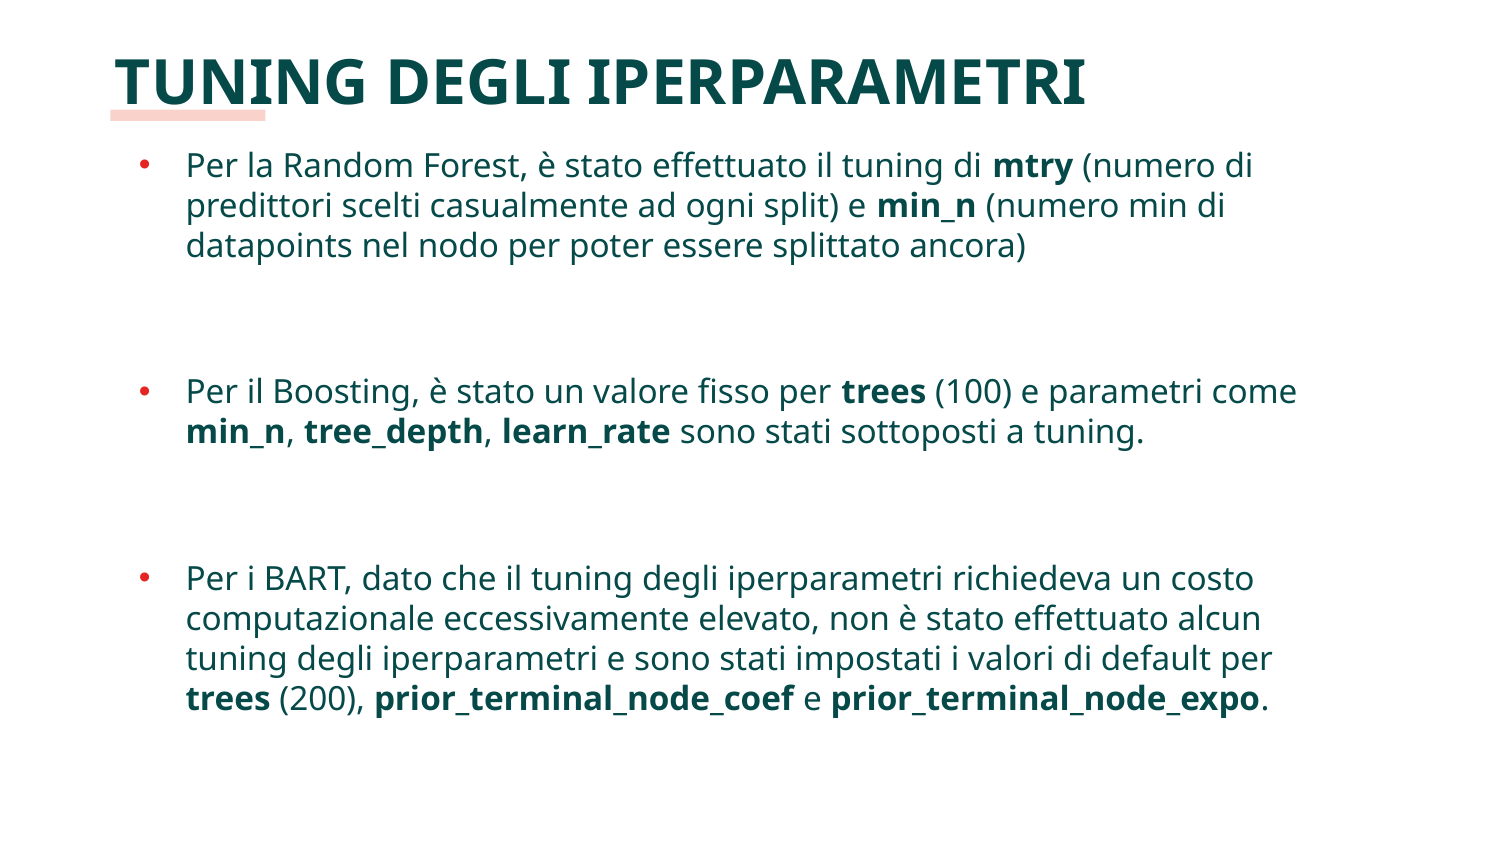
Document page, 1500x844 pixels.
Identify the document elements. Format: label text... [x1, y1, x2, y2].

title TUNING DEGLI IPERPARAMETRI [99, 26, 1498, 121]
list Per la Random Forest, è stato effettuato il tuning di mtry (numero di predittori scelti casualmente ad ogni split) e min_n (numero min di datapoints nel nodo per poter essere splittato ancora) Per il Boosting, è stato un valore fisso per trees (100) e parametri come min_n, tree_depth, learn_rate sono stati sottoposti a tuning. Per i BART, dato che il tuning degli iperparametri richiedeva un costo computazionale eccessivamente elevato, non è stato effettuato alcun tuning degli iperparametri e sono stati impostati i valori di default per trees (200), prior_terminal_node_coef e prior_terminal_node_expo. [99, 73, 1379, 714]
text_box [110, 109, 266, 121]
